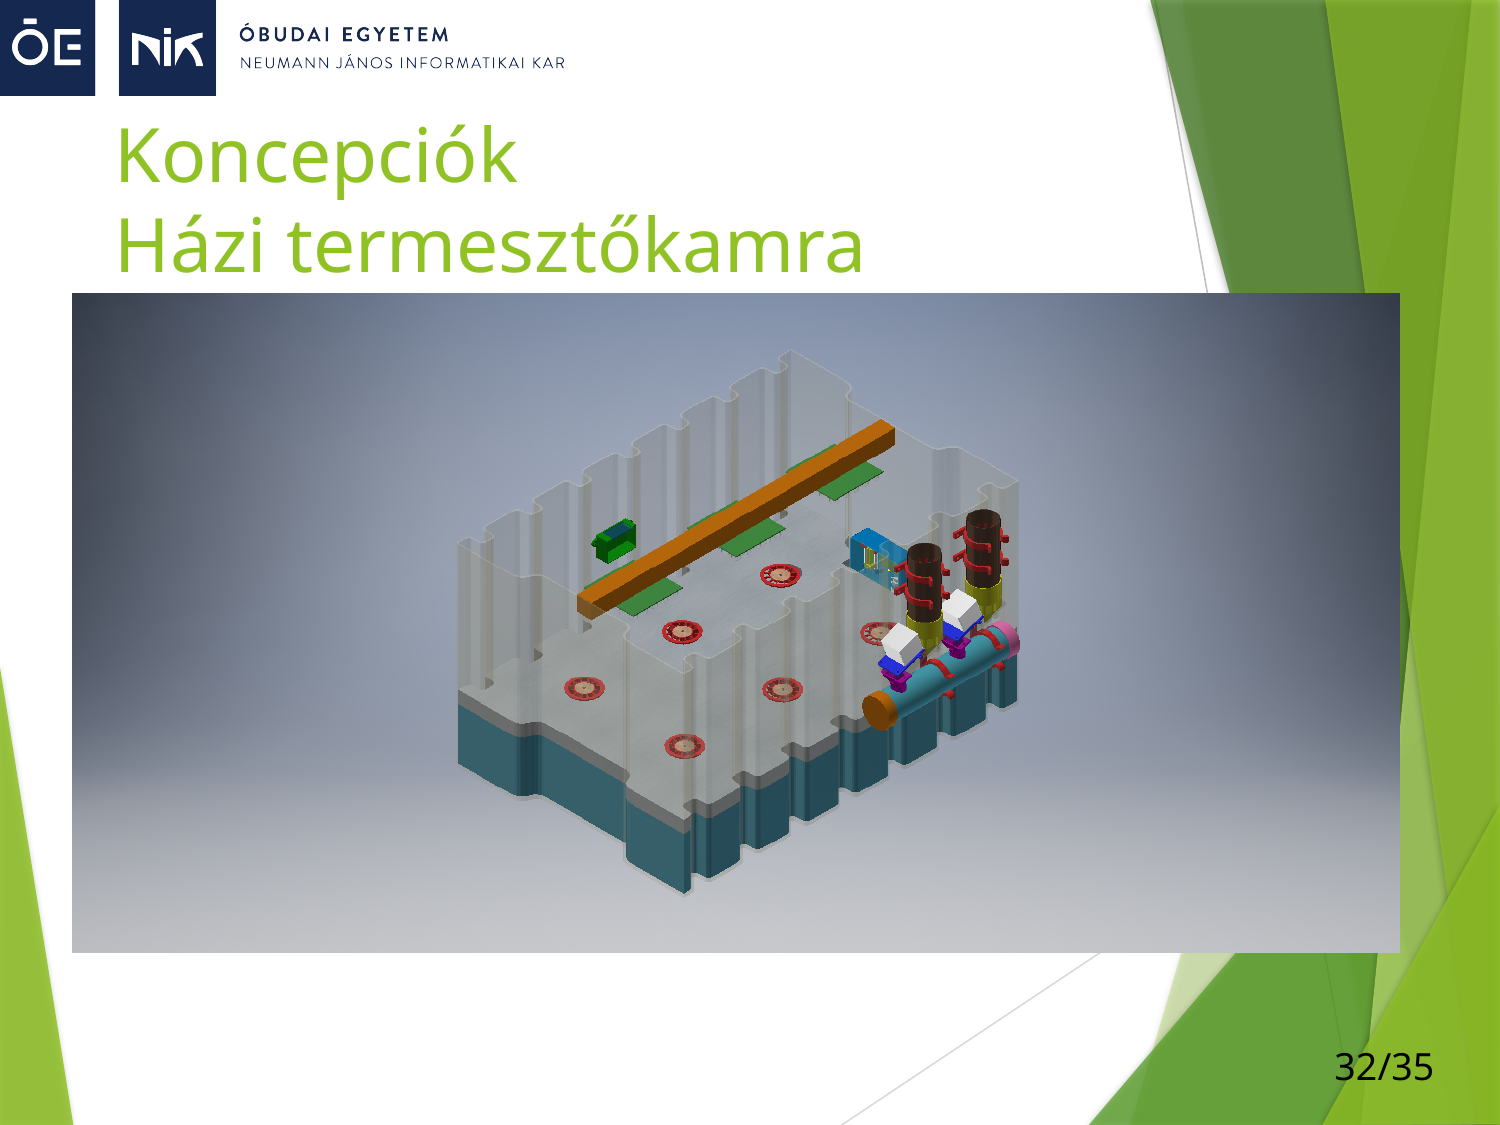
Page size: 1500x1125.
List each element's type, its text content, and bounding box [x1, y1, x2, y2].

title Koncepciók Házi termesztőkamra [99, 99, 1142, 292]
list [71, 293, 1401, 954]
picture [0, 0, 564, 96]
